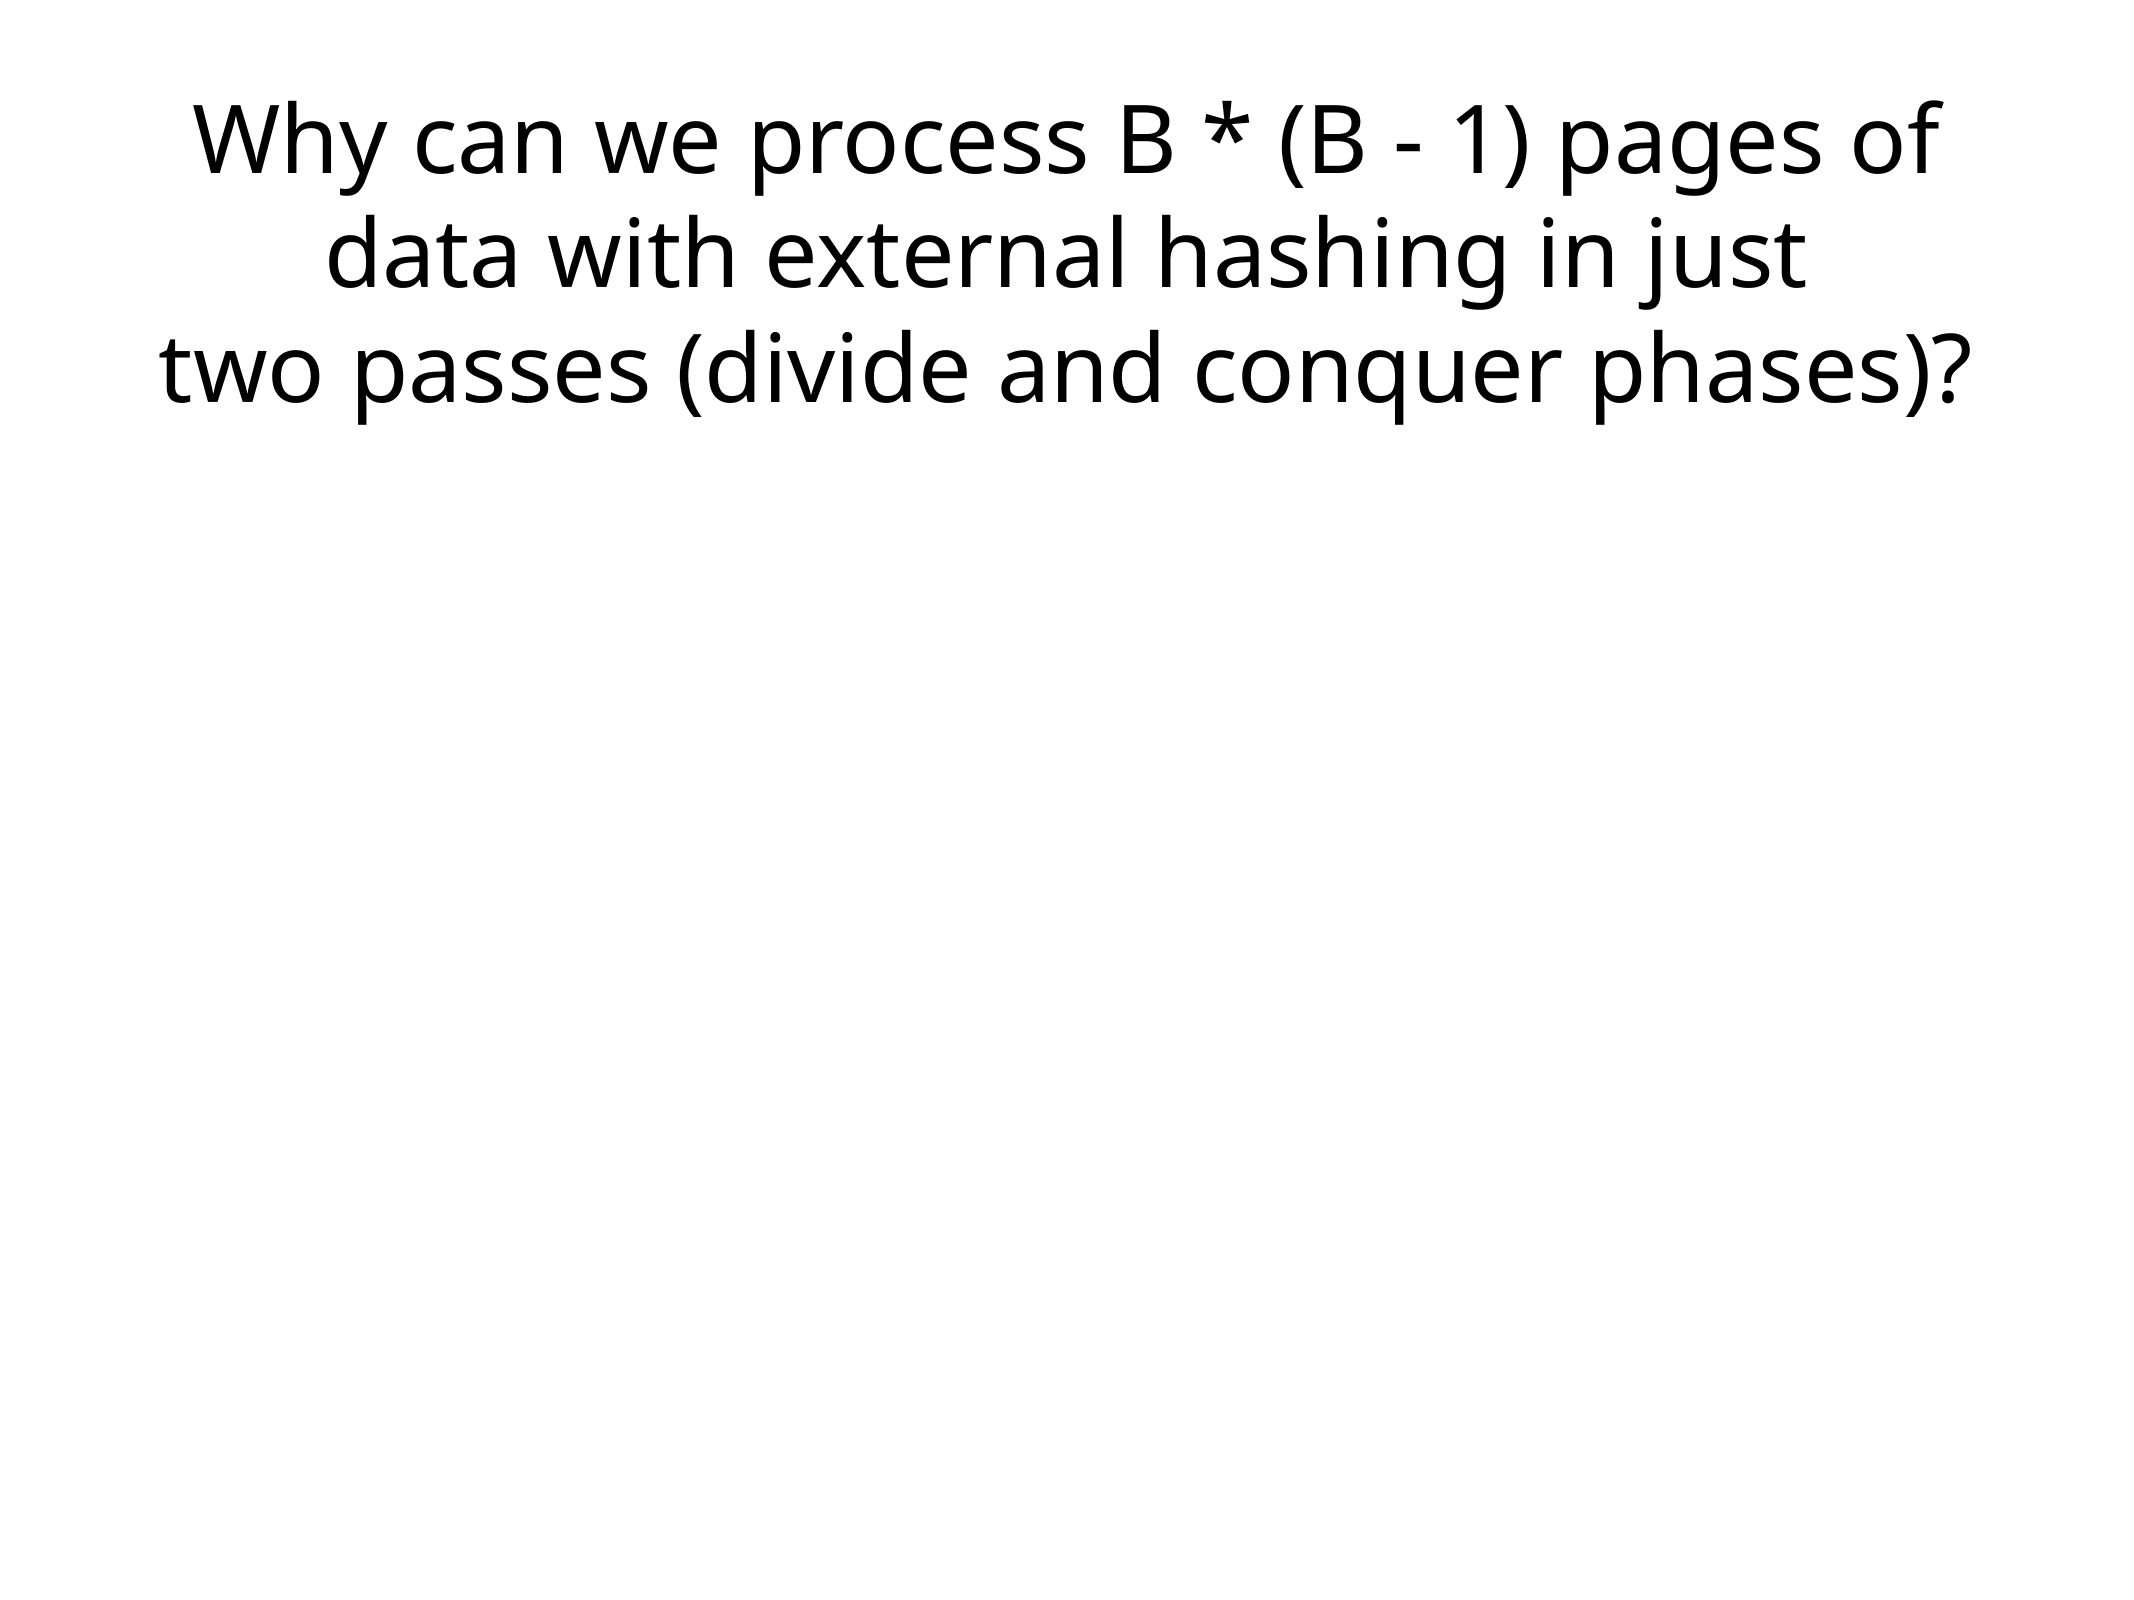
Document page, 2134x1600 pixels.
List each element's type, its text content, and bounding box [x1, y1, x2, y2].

title Why can we process B * (B - 1) pages of data with external hashing in just two passes (divide and conquer phases)? [155, 72, 1978, 428]
